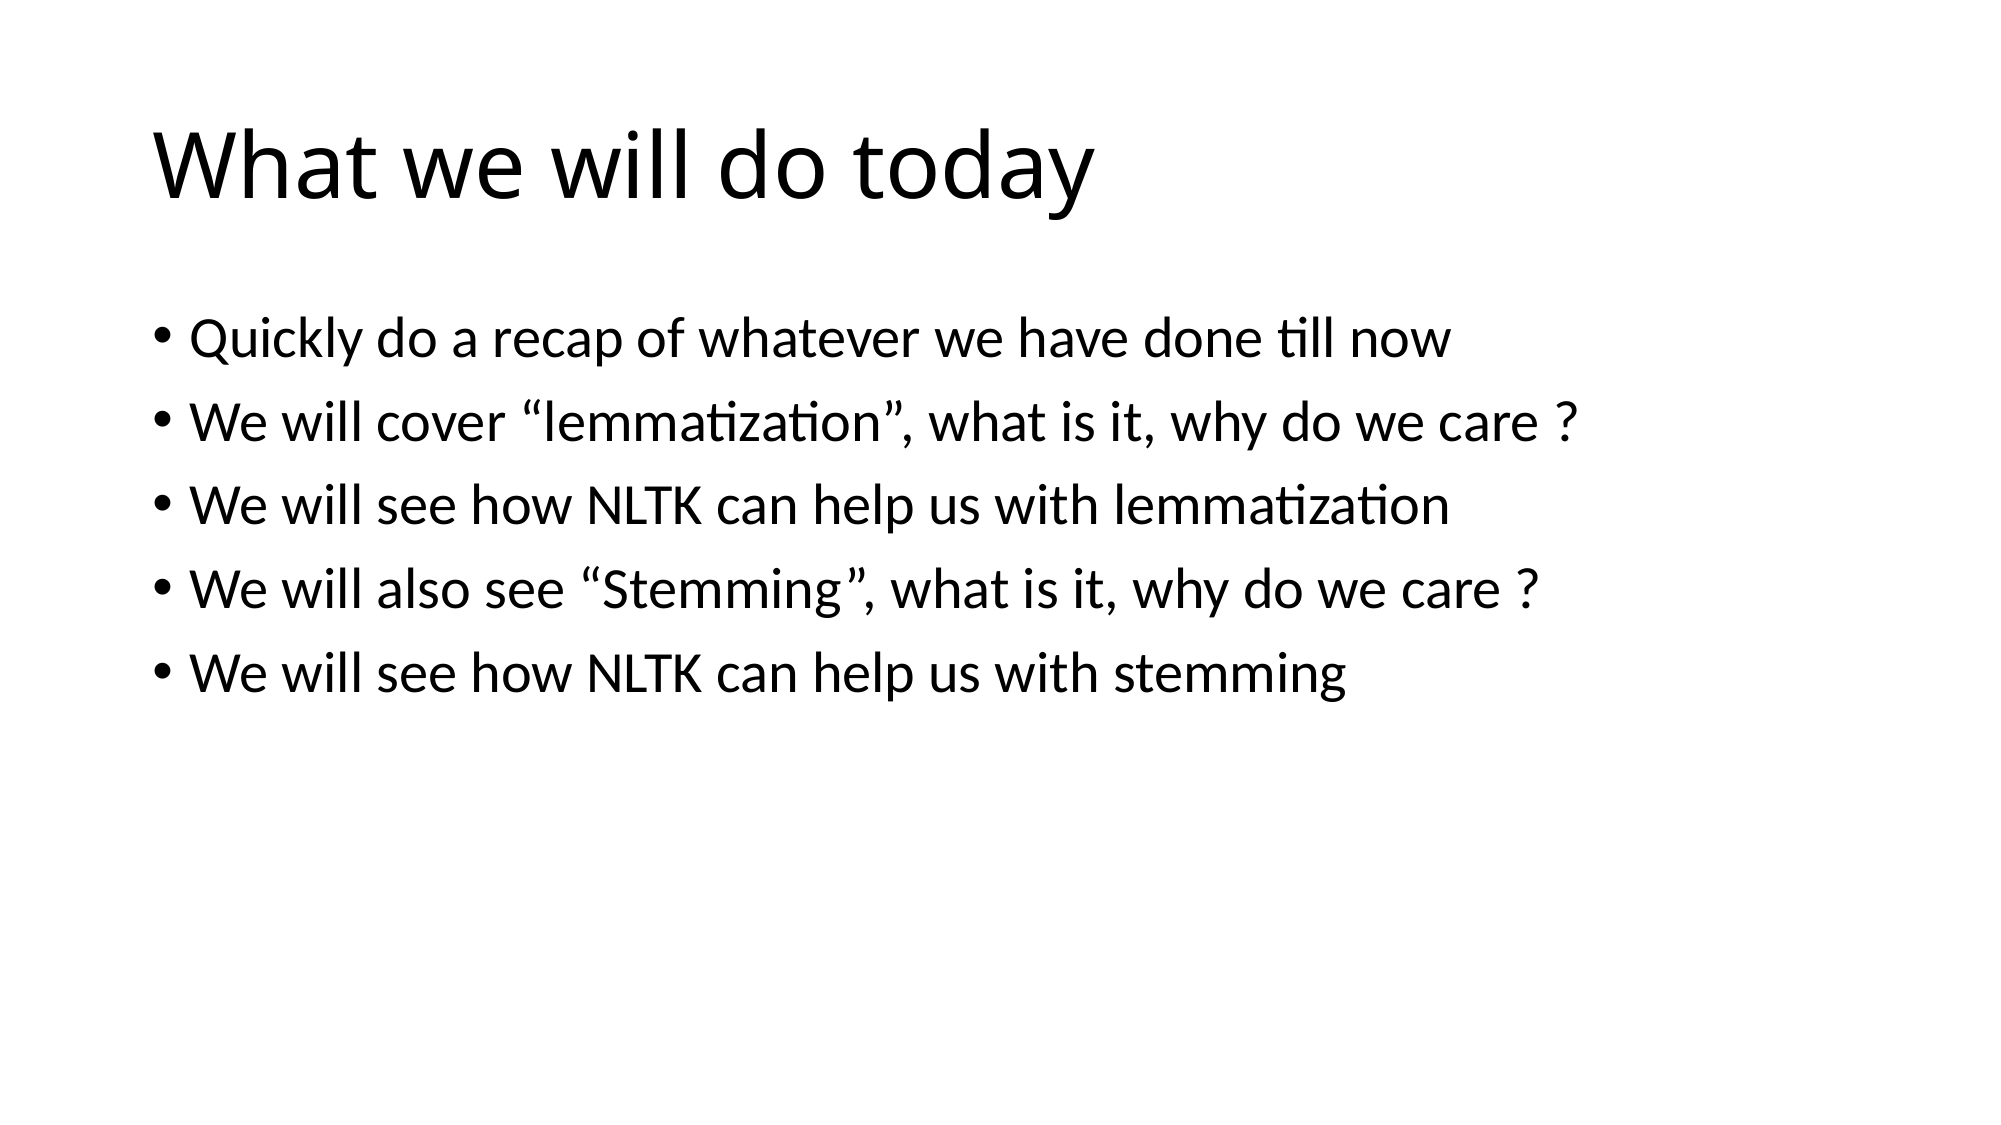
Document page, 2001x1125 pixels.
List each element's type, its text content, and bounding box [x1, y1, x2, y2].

list Quickly do a recap of whatever we have done till now We will cover “lemmatization”, what is it, why do we care ? We will see how NLTK can help us with lemmatization We will also see “Stemming”, what is it, why do we care ? We will see how NLTK can help us with stemming [137, 299, 1863, 1014]
title What we will do today [137, 59, 1863, 278]
